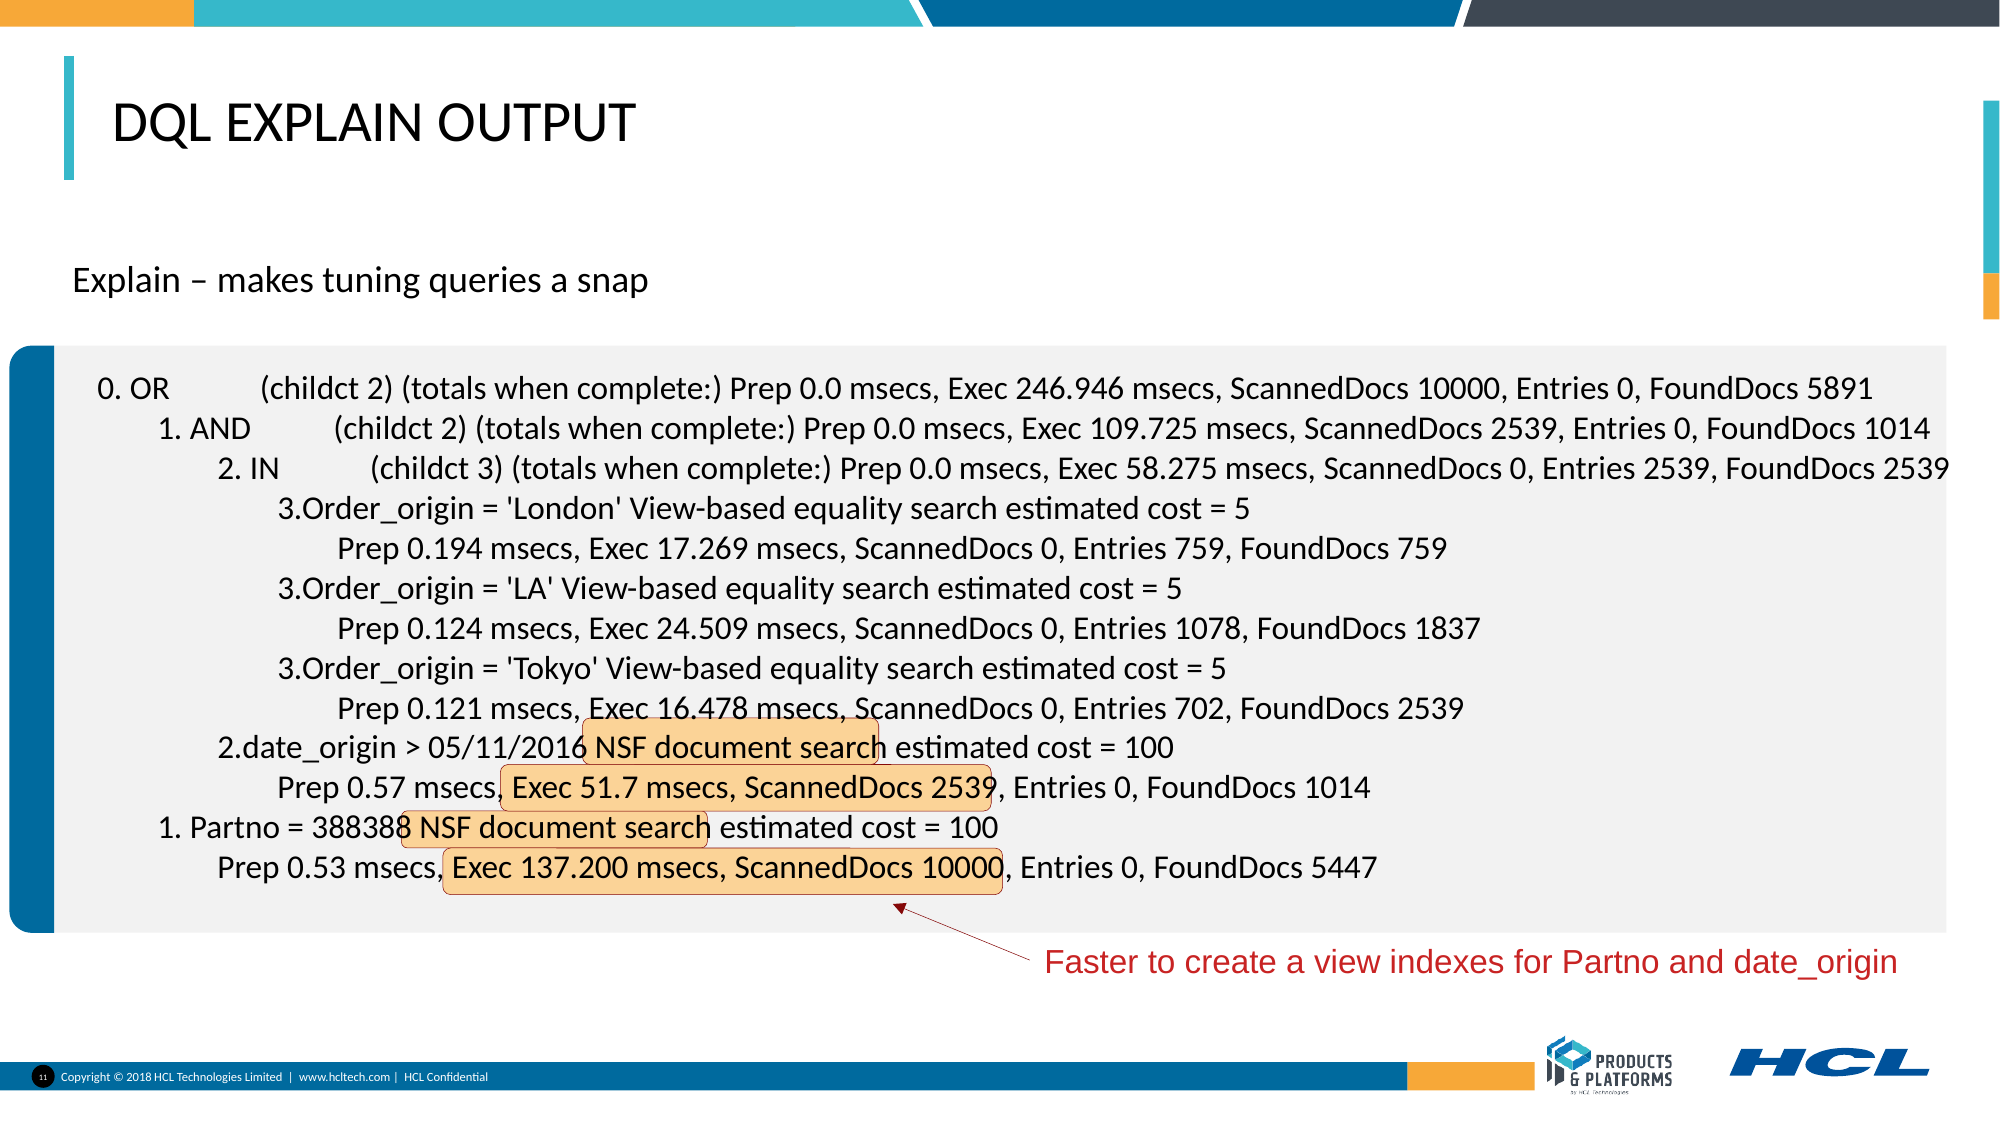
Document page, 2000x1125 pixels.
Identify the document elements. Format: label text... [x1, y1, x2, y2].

picture [1547, 1035, 1672, 1095]
title DQL Explain output [76, 55, 1933, 180]
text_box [892, 903, 1025, 961]
text_box [55, 345, 1947, 933]
text_box [9, 345, 55, 933]
text_box Explain – makes tuning queries a snap [57, 247, 674, 308]
text_box Faster to create a view indexes for Partno and date_origin [1029, 932, 1915, 988]
text_box 0. OR (childct 2) (totals when complete:) Prep 0.0 msecs, Exec 246.946 msecs, ScannedDocs 10000, Entries 0, FoundDocs 5891 1. AND (childct 2) (totals when complete:) Prep 0.0 msecs, Exec 109.725 msecs, ScannedDocs 2539, Entries 0, FoundDocs 1014 2. IN (childct 3) (totals when complete:) Prep 0.0 msecs, Exec 58.275 msecs, ScannedDocs 0, Entries 2539, FoundDocs 2539 3.Order_origin = 'London' View-based equality search estimated cost = 5 Prep 0.194 msecs, Exec 17.269 msecs, ScannedDocs 0, Entries 759, FoundDocs 759 3.Order_origin = 'LA' View-based equality search estimated cost = 5 Prep 0.124 msecs, Exec 24.509 msecs, ScannedDocs 0, Entries 1078, FoundDocs 1837 3.Order_origin = 'Tokyo' View-based equality search estimated cost = 5 Prep 0.121 msecs, Exec 16.478 msecs, ScannedDocs 0, Entries 702, FoundDocs 2539 2.date_origin > 05/11/2016 NSF document search estimated cost = 100 Prep 0.57 msecs, Exec 51.7 msecs, ScannedDocs 2539, Entries 0, FoundDocs 1014 1. Partno = 388388 NSF document search estimated cost = 100 Prep 0.53 msecs, Exec 137.200 msecs, ScannedDocs 10000, Entries 0, FoundDocs 5447 [82, 359, 1967, 893]
